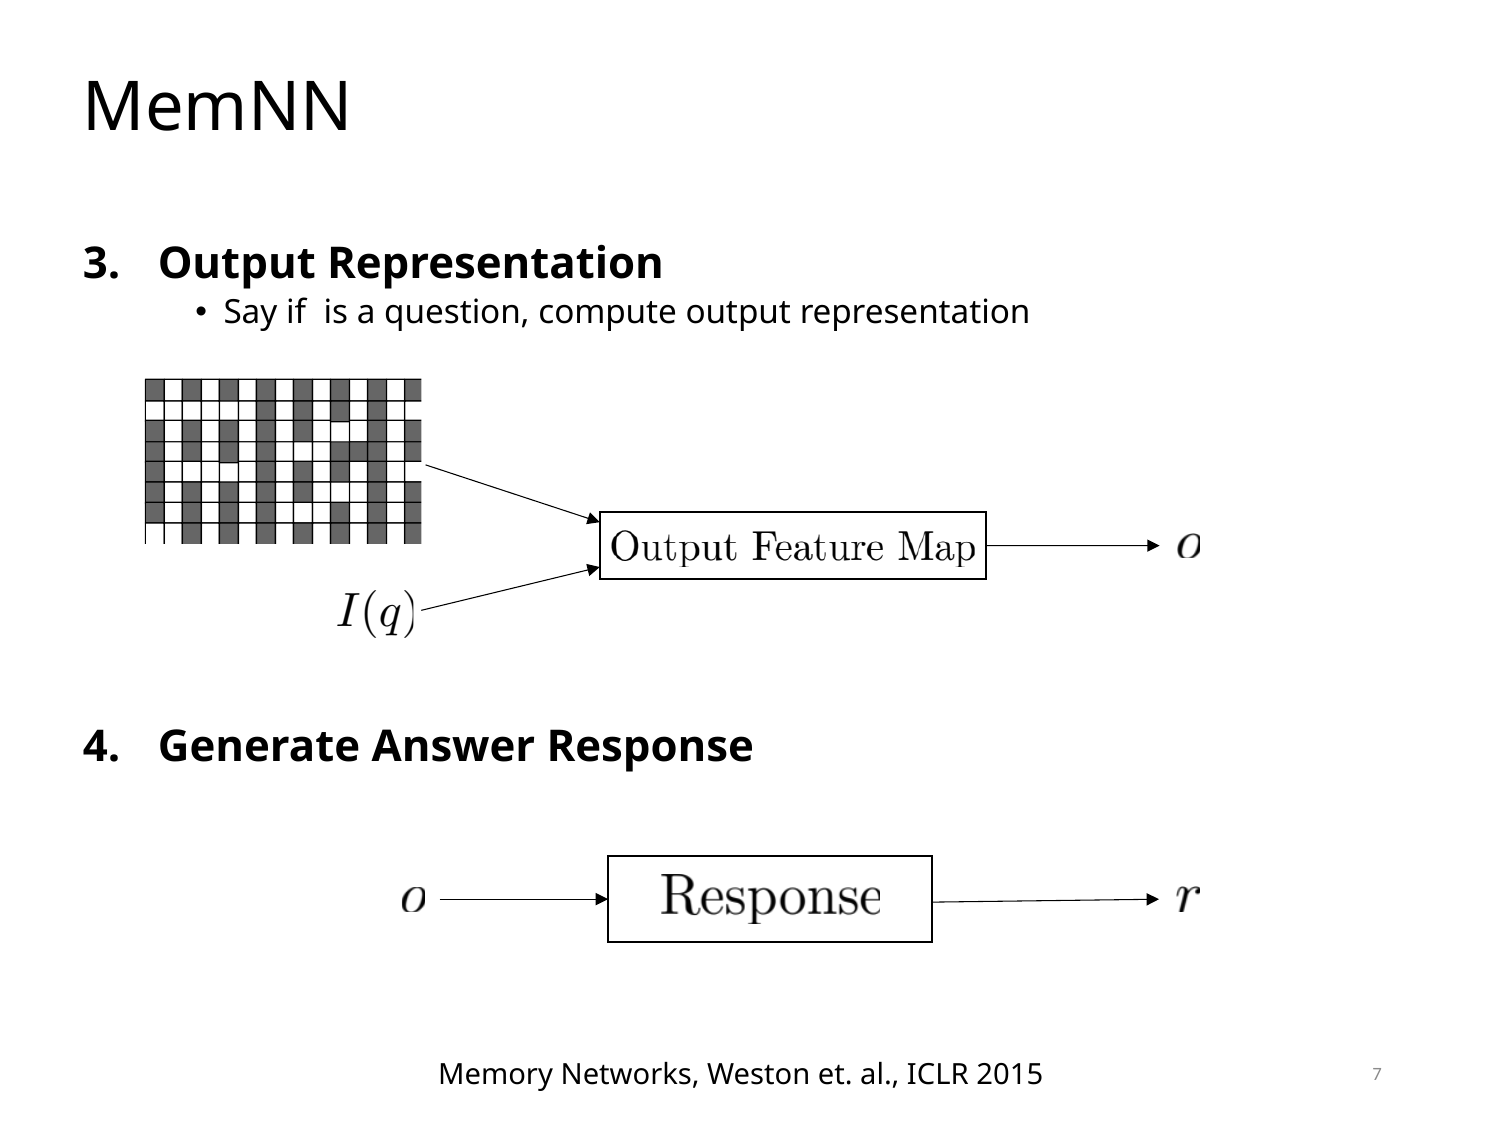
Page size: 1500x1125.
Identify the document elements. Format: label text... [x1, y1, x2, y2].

picture [611, 530, 975, 568]
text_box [421, 567, 600, 611]
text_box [425, 464, 600, 523]
picture [1176, 533, 1200, 558]
picture [335, 589, 414, 638]
slide_number 7 [1059, 1042, 1397, 1103]
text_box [401, 856, 1200, 943]
picture [144, 378, 422, 544]
text_box Memory Networks, Weston et. al., ICLR 2015 [423, 1047, 1059, 1098]
text_box [599, 511, 987, 580]
title MemNN [67, 0, 1414, 218]
